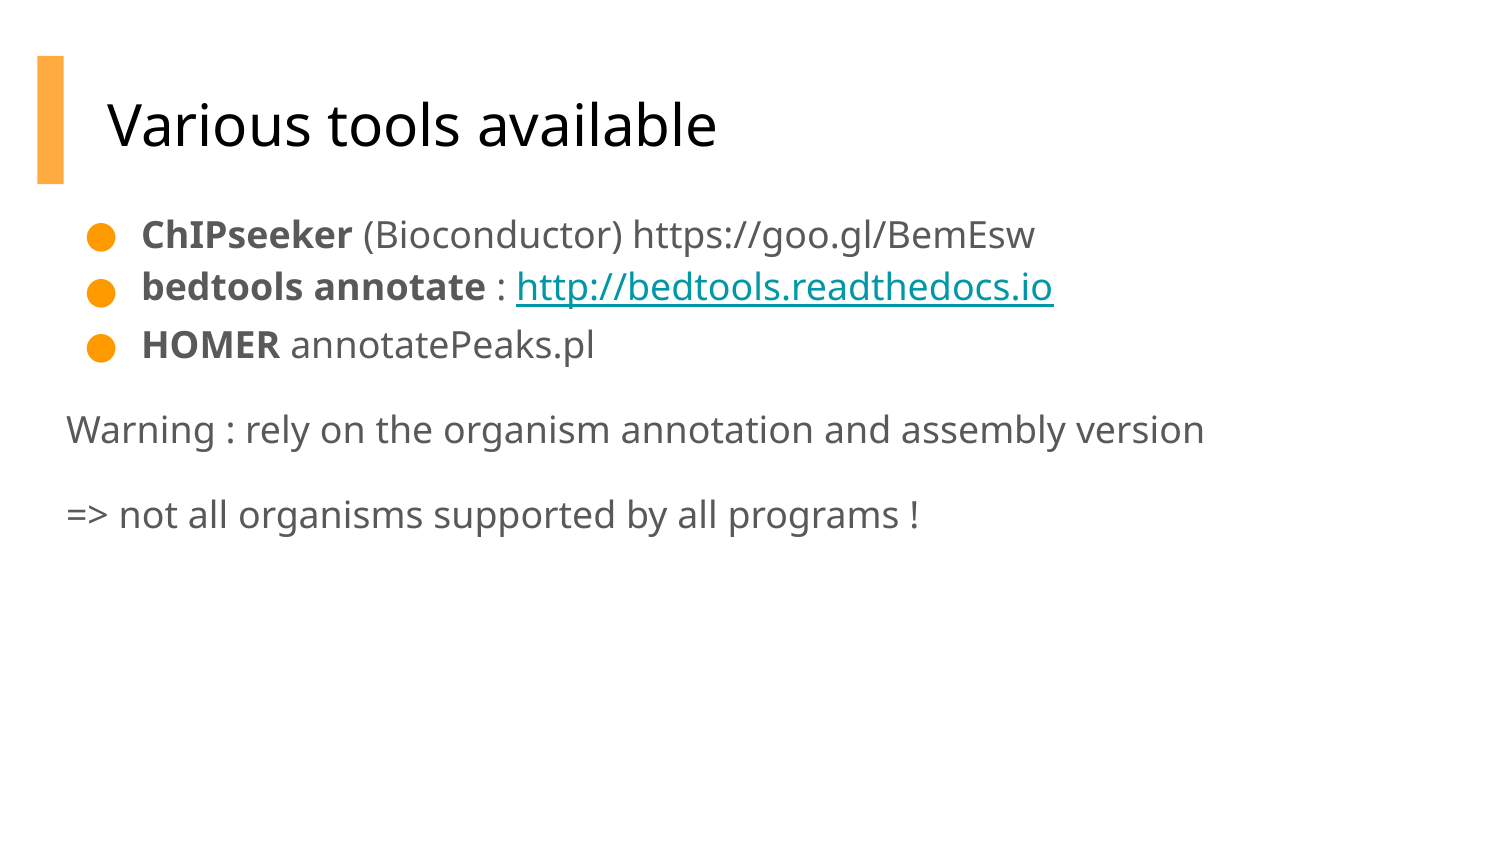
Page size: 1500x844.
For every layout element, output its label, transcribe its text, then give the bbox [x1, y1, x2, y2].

list ChIPseeker (Bioconductor) https://goo.gl/BemEsw bedtools annotate : http://bedtools.readthedocs.io HOMER annotatePeaks.pl Warning : rely on the organism annotation and assembly version => not all organisms supported by all programs ! [51, 189, 1449, 750]
title Various tools available [92, 72, 1491, 167]
